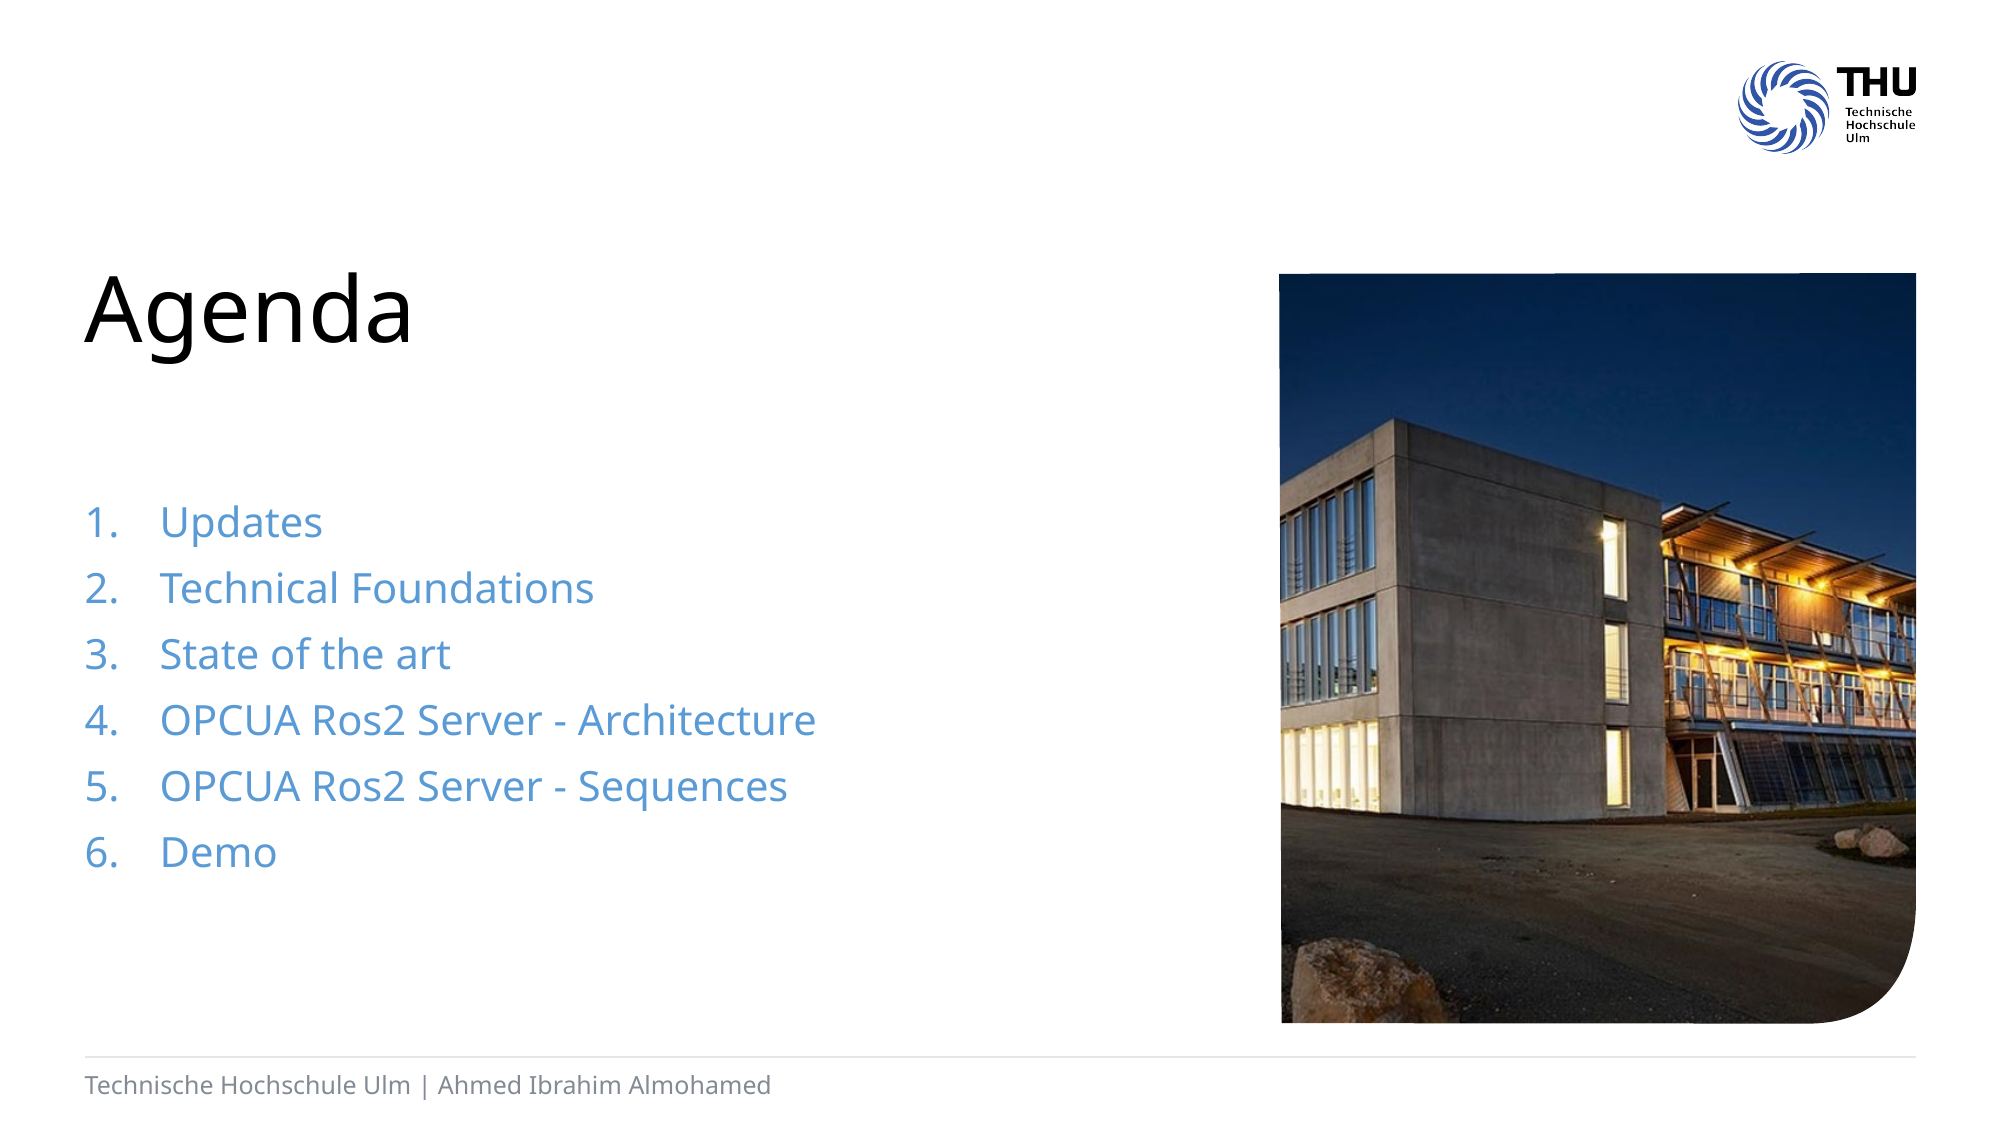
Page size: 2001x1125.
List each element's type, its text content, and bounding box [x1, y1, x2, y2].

picture [1278, 272, 1917, 1025]
picture [1738, 61, 1916, 154]
title Agenda [84, 256, 1251, 494]
footer Technische Hochschule Ulm | Ahmed Ibrahim Almohamed [84, 1072, 1666, 1096]
subtitle Updates Technical Foundations State of the art OPCUA Ros2 Server - Architecture OPCUA Ros2 Server - Sequences Demo [84, 494, 1251, 983]
